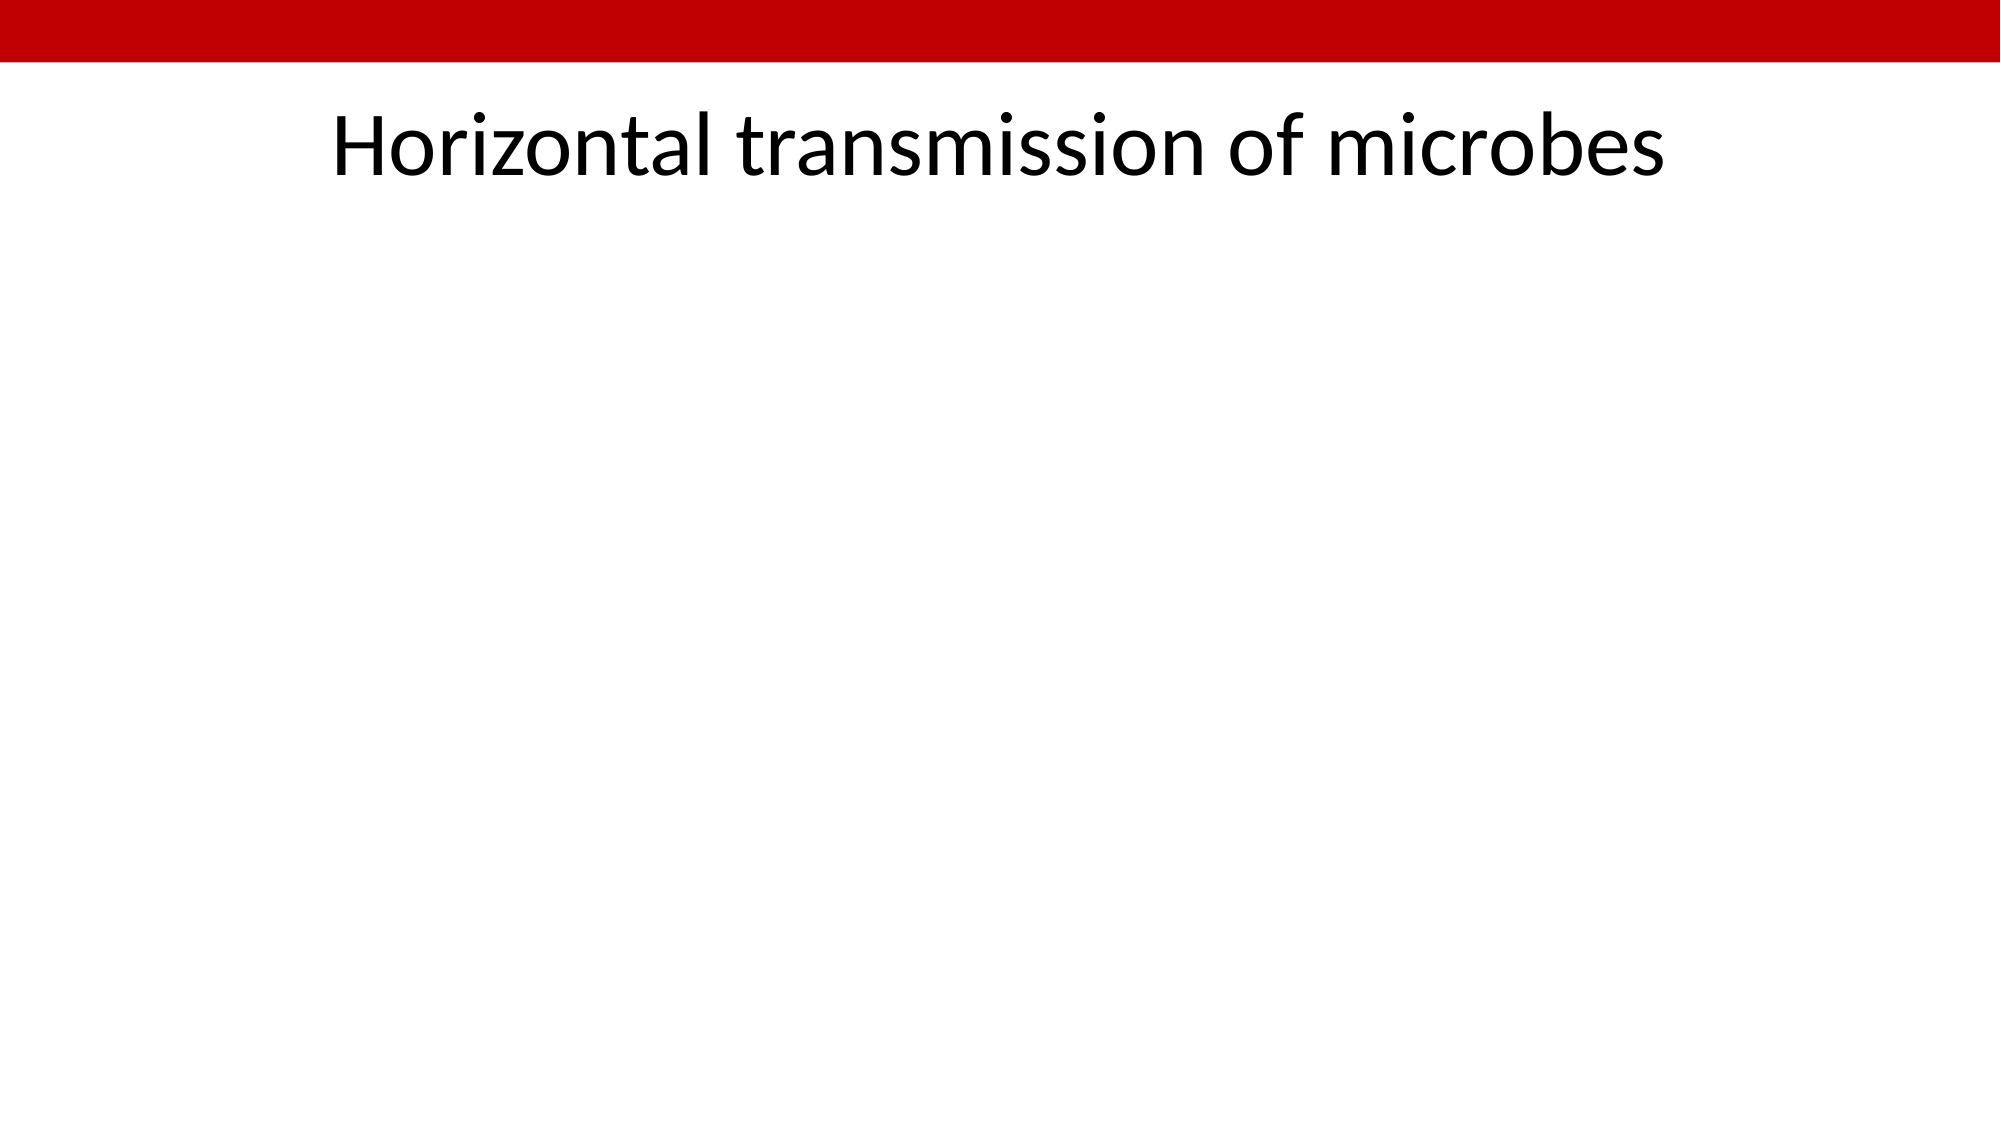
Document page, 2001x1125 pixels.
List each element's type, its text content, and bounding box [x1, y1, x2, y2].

title Horizontal transmission of microbes [99, 64, 1900, 233]
text_box [0, 0, 2000, 64]
